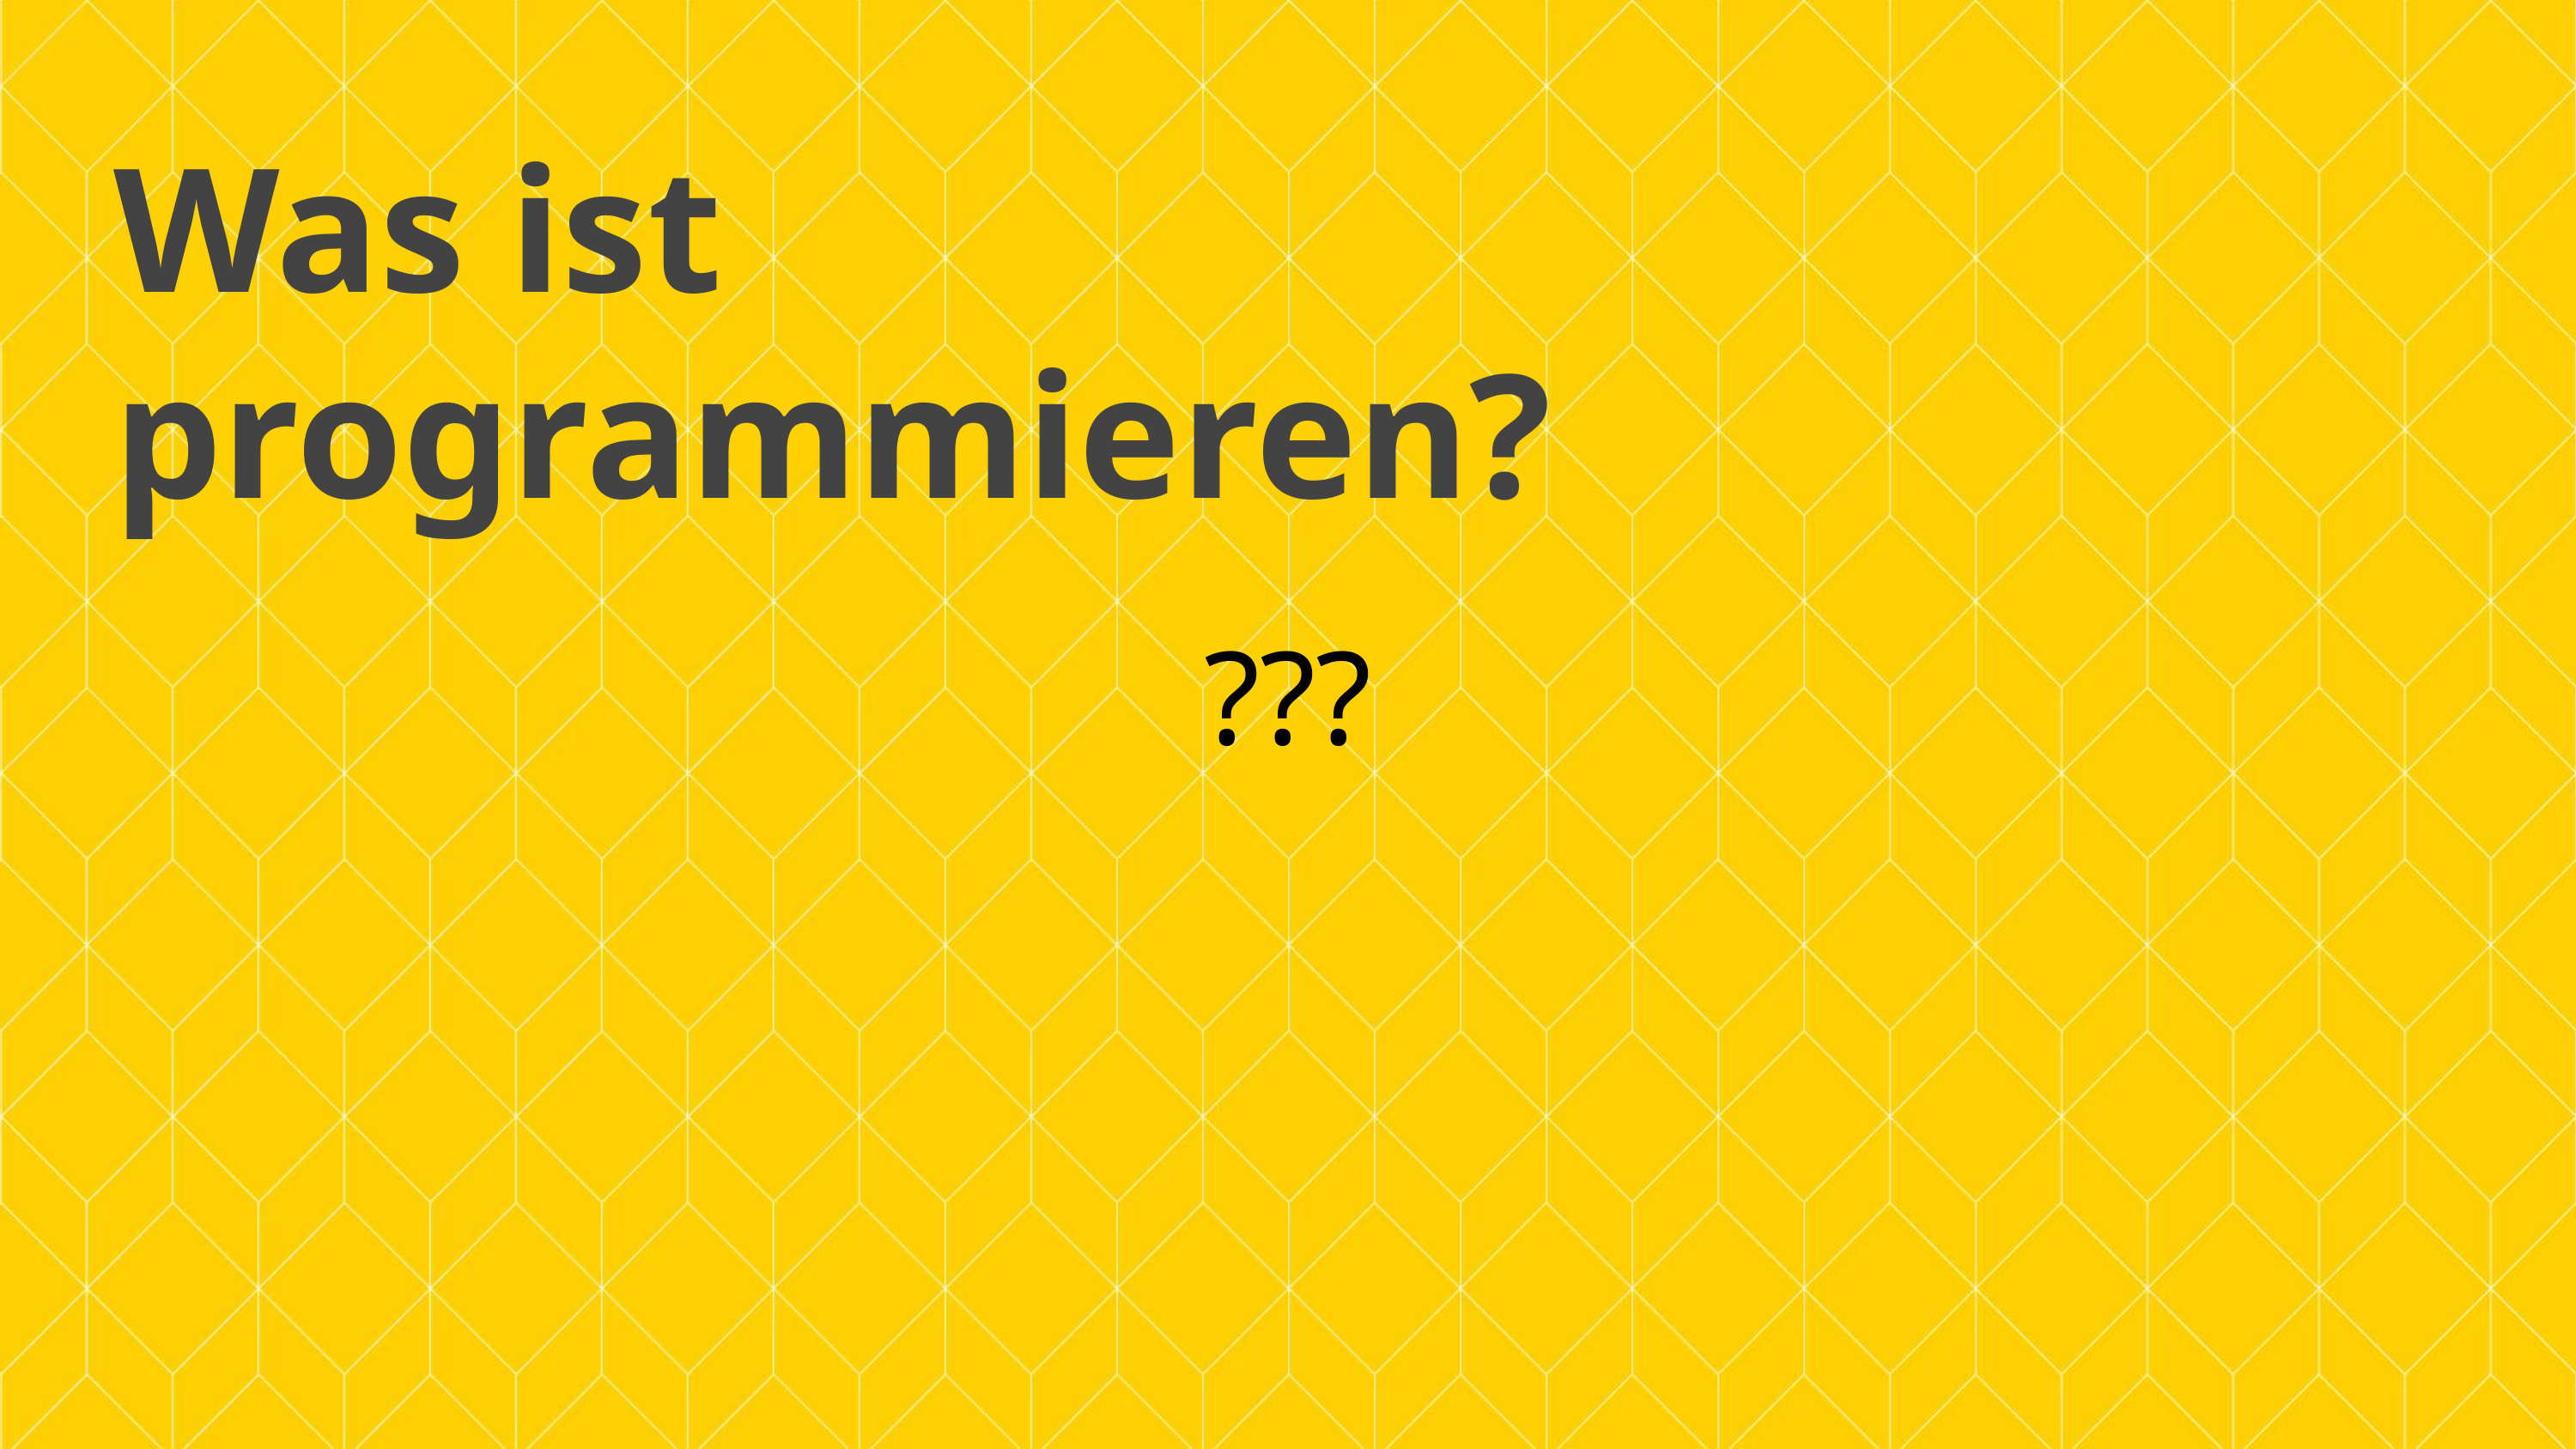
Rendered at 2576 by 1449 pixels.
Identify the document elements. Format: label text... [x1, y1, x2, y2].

text_box ??? [149, 609, 2427, 855]
picture [0, 0, 2576, 1449]
text_box Was ist programmieren? [88, 94, 2152, 332]
